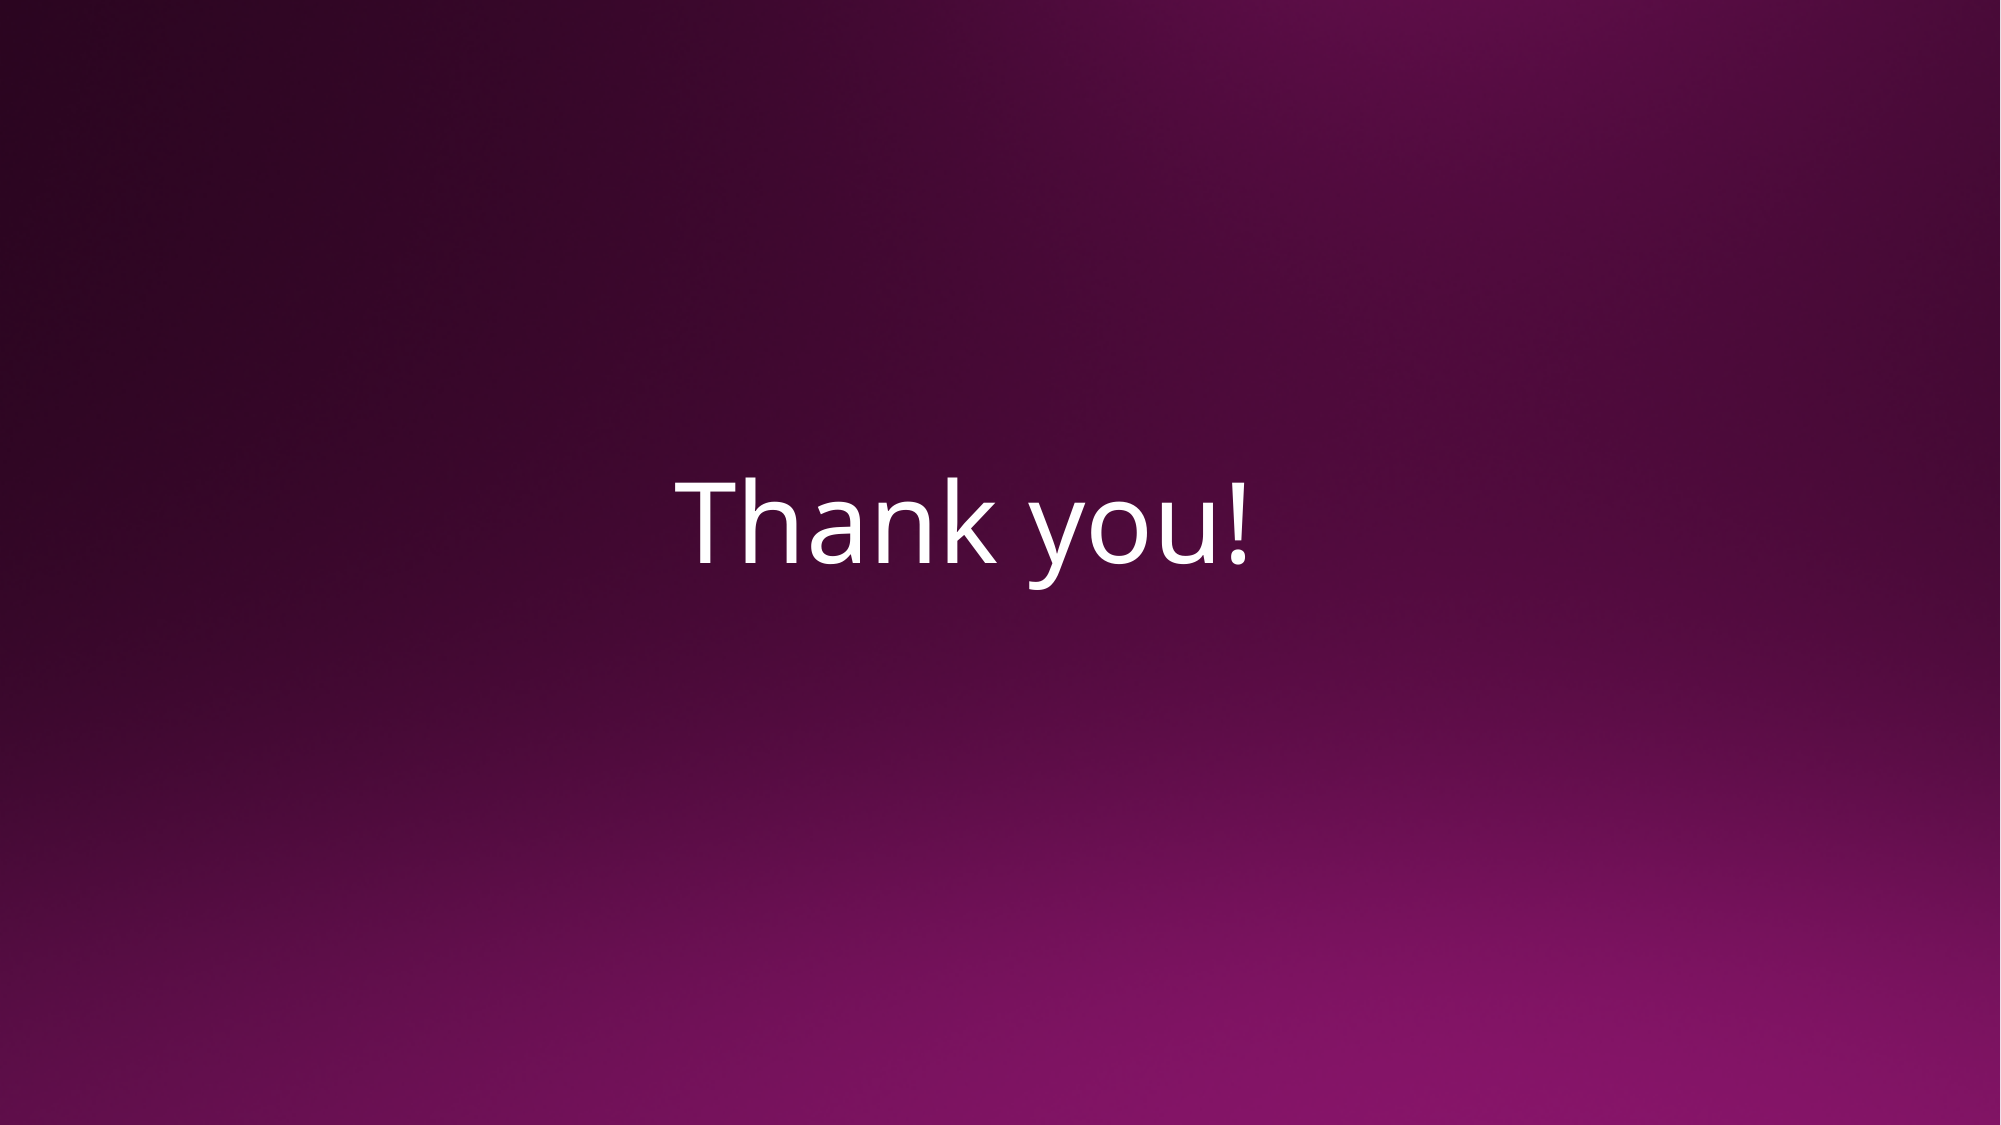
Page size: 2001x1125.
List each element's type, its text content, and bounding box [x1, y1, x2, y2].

picture [0, 0, 2001, 1125]
title Thank you! [101, 418, 1827, 636]
